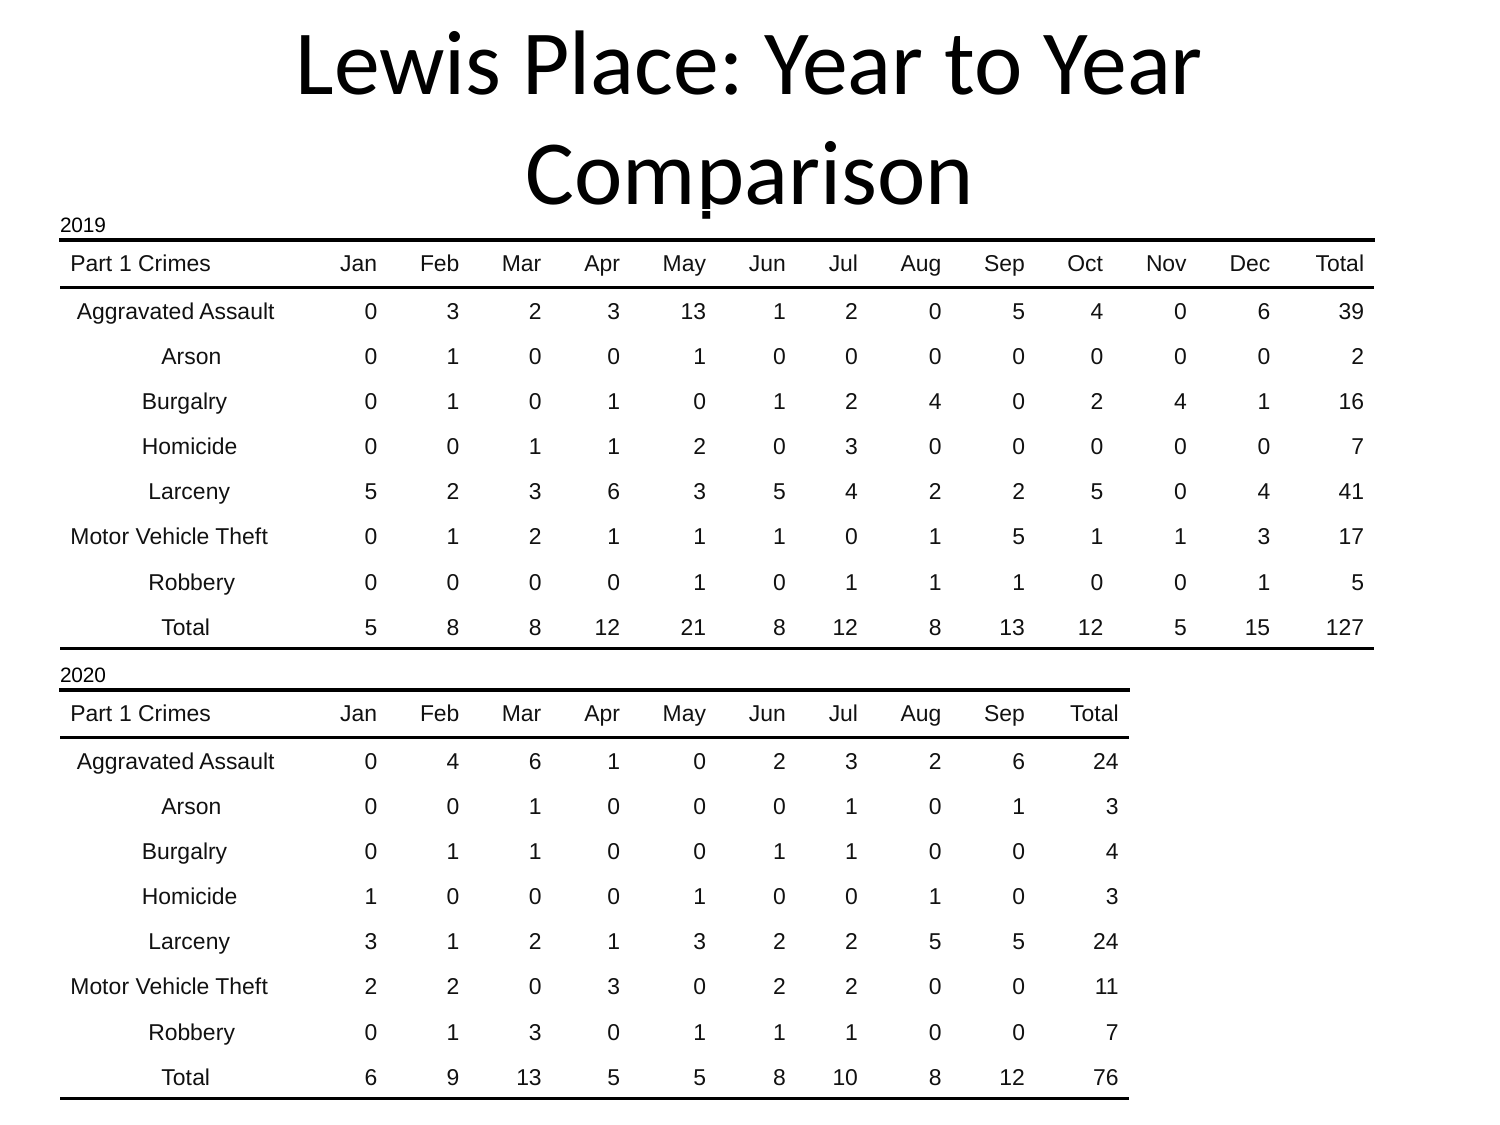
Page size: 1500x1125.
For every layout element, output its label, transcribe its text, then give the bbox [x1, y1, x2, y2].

table_cell 2 [868, 739, 952, 785]
table_cell 0 [388, 558, 470, 606]
table_cell 13 [630, 289, 717, 335]
table_cell 5 [868, 918, 952, 965]
table_cell Total [1281, 242, 1374, 286]
table_cell 1 [388, 1008, 470, 1056]
table_cell 0 [952, 828, 1035, 875]
table_cell Larceny [60, 918, 308, 965]
table_cell 1 [630, 1008, 717, 1056]
table_cell 0 [1035, 558, 1114, 606]
table_cell 0 [552, 828, 630, 875]
table_cell 41 [1281, 468, 1374, 515]
table_cell 5 [1035, 468, 1114, 515]
table_cell 1 [796, 1008, 868, 1056]
table_cell 0 [796, 335, 868, 378]
table_cell 0 [717, 335, 796, 378]
table_cell 0 [1197, 335, 1281, 378]
table_cell 5 [1114, 606, 1197, 647]
table_cell 8 [470, 606, 552, 647]
table_cell 24 [1035, 739, 1129, 785]
table_cell 6 [552, 468, 630, 515]
table_cell 0 [796, 875, 868, 918]
table_cell 3 [630, 468, 717, 515]
table_cell Feb [388, 692, 470, 736]
table_cell 2 [470, 515, 552, 558]
table_cell 0 [717, 425, 796, 468]
table_cell 1 [630, 335, 717, 378]
table_cell Jan [308, 242, 388, 286]
table_cell Arson [60, 335, 308, 378]
table_cell 10 [796, 1056, 868, 1097]
table_cell 76 [1035, 1056, 1129, 1097]
table_cell 11 [1035, 965, 1129, 1008]
table_cell 1 [1197, 558, 1281, 606]
table_cell 0 [552, 875, 630, 918]
table_cell 3 [796, 425, 868, 468]
table_cell 1 [388, 378, 470, 425]
table_cell 21 [630, 606, 717, 647]
table_cell 5 [952, 515, 1035, 558]
table_cell 0 [868, 289, 952, 335]
table_cell Arson [60, 785, 308, 828]
table_cell 5 [952, 289, 1035, 335]
table_cell 0 [868, 785, 952, 828]
table_cell 1 [388, 918, 470, 965]
table_cell 0 [308, 739, 388, 785]
table_cell 0 [952, 335, 1035, 378]
table_cell 0 [308, 335, 388, 378]
table_cell 2 [630, 425, 717, 468]
table_header 2019 [61, 211, 1374, 238]
table_header 2020 [61, 661, 1128, 688]
table_cell 0 [308, 1008, 388, 1056]
table_cell 0 [630, 828, 717, 875]
table_cell 2 [470, 918, 552, 965]
table_cell 0 [868, 335, 952, 378]
table_cell 0 [552, 558, 630, 606]
table_cell 4 [1114, 378, 1197, 425]
table_cell 6 [1197, 289, 1281, 335]
table_cell 0 [1197, 425, 1281, 468]
table_cell 2 [1035, 378, 1114, 425]
table_cell 4 [1035, 828, 1129, 875]
table_cell Burgalry [60, 828, 308, 875]
table_cell 39 [1281, 289, 1374, 335]
table_cell 3 [552, 965, 630, 1008]
table_cell Sep [952, 242, 1035, 286]
table_cell 2 [308, 965, 388, 1008]
table_cell 0 [868, 828, 952, 875]
table_cell Aug [868, 692, 952, 736]
table_cell 1 [717, 828, 796, 875]
table_cell 2 [796, 378, 868, 425]
table_cell 1 [470, 785, 552, 828]
table_cell Aggravated Assault [60, 289, 308, 335]
table_cell Jun [717, 692, 796, 736]
table_cell 2 [717, 739, 796, 785]
table_cell 1 [717, 1008, 796, 1056]
table_cell 1 [630, 515, 717, 558]
table_cell 0 [470, 558, 552, 606]
table_cell 0 [308, 558, 388, 606]
table_cell 0 [552, 1008, 630, 1056]
table_cell 13 [470, 1056, 552, 1097]
table_cell 0 [388, 425, 470, 468]
table_cell 3 [308, 918, 388, 965]
table_cell Homicide [60, 875, 308, 918]
table_cell 0 [1114, 425, 1197, 468]
table_cell 1 [388, 828, 470, 875]
table_cell 0 [1114, 289, 1197, 335]
table_cell 15 [1197, 606, 1281, 647]
table_cell 0 [470, 875, 552, 918]
table_cell 0 [388, 785, 470, 828]
table_cell 0 [952, 378, 1035, 425]
table_cell 6 [470, 739, 552, 785]
table_cell 0 [308, 378, 388, 425]
table_cell 0 [630, 965, 717, 1008]
table_cell 5 [308, 606, 388, 647]
table_cell 1 [796, 785, 868, 828]
table_cell 1 [552, 378, 630, 425]
table_cell Jun [717, 242, 796, 286]
table_cell 1 [630, 558, 717, 606]
table_cell 1 [717, 378, 796, 425]
table_cell 0 [717, 558, 796, 606]
table_cell Mar [470, 242, 552, 286]
table_cell 127 [1281, 606, 1374, 647]
table_cell 1 [796, 558, 868, 606]
table_cell 0 [952, 875, 1035, 918]
table_cell Sep [952, 692, 1035, 736]
table_cell 4 [796, 468, 868, 515]
table_cell 1 [388, 335, 470, 378]
table_cell 0 [308, 828, 388, 875]
table_cell 1 [552, 739, 630, 785]
table_cell 0 [630, 739, 717, 785]
table_cell 2 [717, 918, 796, 965]
table_cell May [630, 242, 717, 286]
table_cell 2 [388, 965, 470, 1008]
table_cell 2 [470, 289, 552, 335]
table_cell Total [1035, 692, 1129, 736]
table_cell 0 [1114, 468, 1197, 515]
table_cell 0 [796, 515, 868, 558]
table_cell Dec [1197, 242, 1281, 286]
table_cell 4 [1197, 468, 1281, 515]
table_cell 1 [717, 515, 796, 558]
table_cell 1 [1197, 378, 1281, 425]
table_cell Motor Vehicle Theft [60, 515, 308, 558]
table_cell 8 [868, 1056, 952, 1097]
table_cell Aug [868, 242, 952, 286]
table_cell Jan [308, 692, 388, 736]
table_cell Oct [1035, 242, 1114, 286]
table_cell 0 [308, 785, 388, 828]
table_cell 0 [470, 378, 552, 425]
table_cell 0 [1035, 425, 1114, 468]
table_cell 1 [717, 289, 796, 335]
table_cell 5 [717, 468, 796, 515]
table_cell 0 [952, 965, 1035, 1008]
table_cell 0 [630, 378, 717, 425]
table_cell 2 [796, 965, 868, 1008]
table_cell Nov [1114, 242, 1197, 286]
table_cell 1 [796, 828, 868, 875]
table_cell 1 [1114, 515, 1197, 558]
table_cell 0 [1114, 558, 1197, 606]
table_cell Part 1 Crimes [60, 692, 308, 736]
table_cell Feb [388, 242, 470, 286]
table_cell 3 [630, 918, 717, 965]
table_cell 5 [308, 468, 388, 515]
table_cell Aggravated Assault [60, 739, 308, 785]
table_cell 4 [1035, 289, 1114, 335]
table_cell Part 1 Crimes [60, 242, 308, 286]
table_cell 24 [1035, 918, 1129, 965]
table_cell 3 [552, 289, 630, 335]
table_cell 0 [308, 289, 388, 335]
table_cell 1 [308, 875, 388, 918]
table_cell 3 [1197, 515, 1281, 558]
table_cell 2 [1281, 335, 1374, 378]
table_cell 4 [388, 739, 470, 785]
table_cell 12 [552, 606, 630, 647]
table_cell 6 [952, 739, 1035, 785]
table_cell 0 [1035, 335, 1114, 378]
table_cell 0 [308, 515, 388, 558]
table_cell 0 [308, 425, 388, 468]
table_cell 1 [470, 425, 552, 468]
table_cell 0 [630, 785, 717, 828]
table_cell May [630, 692, 717, 736]
table_cell 0 [470, 965, 552, 1008]
table_cell 3 [1035, 785, 1129, 828]
table_cell 1 [630, 875, 717, 918]
title Lewis Place: Year to Year Comparison [60, 60, 1440, 165]
table_cell 16 [1281, 378, 1374, 425]
table_cell 9 [388, 1056, 470, 1097]
table_cell Jul [796, 692, 868, 736]
table_cell Motor Vehicle Theft [60, 965, 308, 1008]
table_cell 0 [868, 425, 952, 468]
table_cell 3 [1035, 875, 1129, 918]
table_cell 17 [1281, 515, 1374, 558]
table_cell 5 [952, 918, 1035, 965]
table_cell 1 [868, 875, 952, 918]
table_cell 0 [470, 335, 552, 378]
table_cell 4 [868, 378, 952, 425]
table_cell 5 [1281, 558, 1374, 606]
table_cell 7 [1035, 1008, 1129, 1056]
table_cell Larceny [60, 468, 308, 515]
table_cell 1 [552, 515, 630, 558]
table_cell 1 [470, 828, 552, 875]
table_cell Robbery [60, 558, 308, 606]
table_cell 1 [868, 515, 952, 558]
table_cell 3 [388, 289, 470, 335]
table_cell 8 [717, 606, 796, 647]
table_cell Total [60, 1056, 308, 1097]
table_cell 3 [470, 468, 552, 515]
table_cell 0 [952, 1008, 1035, 1056]
table_cell 2 [796, 289, 868, 335]
table_cell 7 [1281, 425, 1374, 468]
table_cell 2 [952, 468, 1035, 515]
table_cell 0 [388, 875, 470, 918]
table_cell 2 [868, 468, 952, 515]
table_cell 5 [630, 1056, 717, 1097]
table_cell 0 [717, 875, 796, 918]
table_cell 1 [388, 515, 470, 558]
table_cell 0 [868, 1008, 952, 1056]
table_cell 0 [717, 785, 796, 828]
table_cell 12 [952, 1056, 1035, 1097]
table_cell Apr [552, 692, 630, 736]
table_cell 0 [868, 965, 952, 1008]
table_cell 12 [1035, 606, 1114, 647]
table_cell 8 [868, 606, 952, 647]
table_cell Mar [470, 692, 552, 736]
table_cell Robbery [60, 1008, 308, 1056]
table_cell 0 [1114, 335, 1197, 378]
table_cell 6 [308, 1056, 388, 1097]
table_cell 1 [552, 918, 630, 965]
table_cell Apr [552, 242, 630, 286]
table_cell 0 [552, 335, 630, 378]
table_cell 0 [952, 425, 1035, 468]
table_cell 3 [470, 1008, 552, 1056]
table_cell Burgalry [60, 378, 308, 425]
table_cell 3 [796, 739, 868, 785]
table_cell Jul [796, 242, 868, 286]
table_cell 8 [388, 606, 470, 647]
table_cell 1 [552, 425, 630, 468]
table_cell 0 [552, 785, 630, 828]
table_cell 1 [952, 558, 1035, 606]
table_cell Total [60, 606, 308, 647]
table_cell 12 [796, 606, 868, 647]
table_cell 5 [552, 1056, 630, 1097]
table_cell 8 [717, 1056, 796, 1097]
table_cell 1 [1035, 515, 1114, 558]
table_cell 2 [388, 468, 470, 515]
table_cell 1 [952, 785, 1035, 828]
table_cell 1 [868, 558, 952, 606]
table_cell 2 [717, 965, 796, 1008]
table_cell 13 [952, 606, 1035, 647]
table_cell 2 [796, 918, 868, 965]
table_cell Homicide [60, 425, 308, 468]
